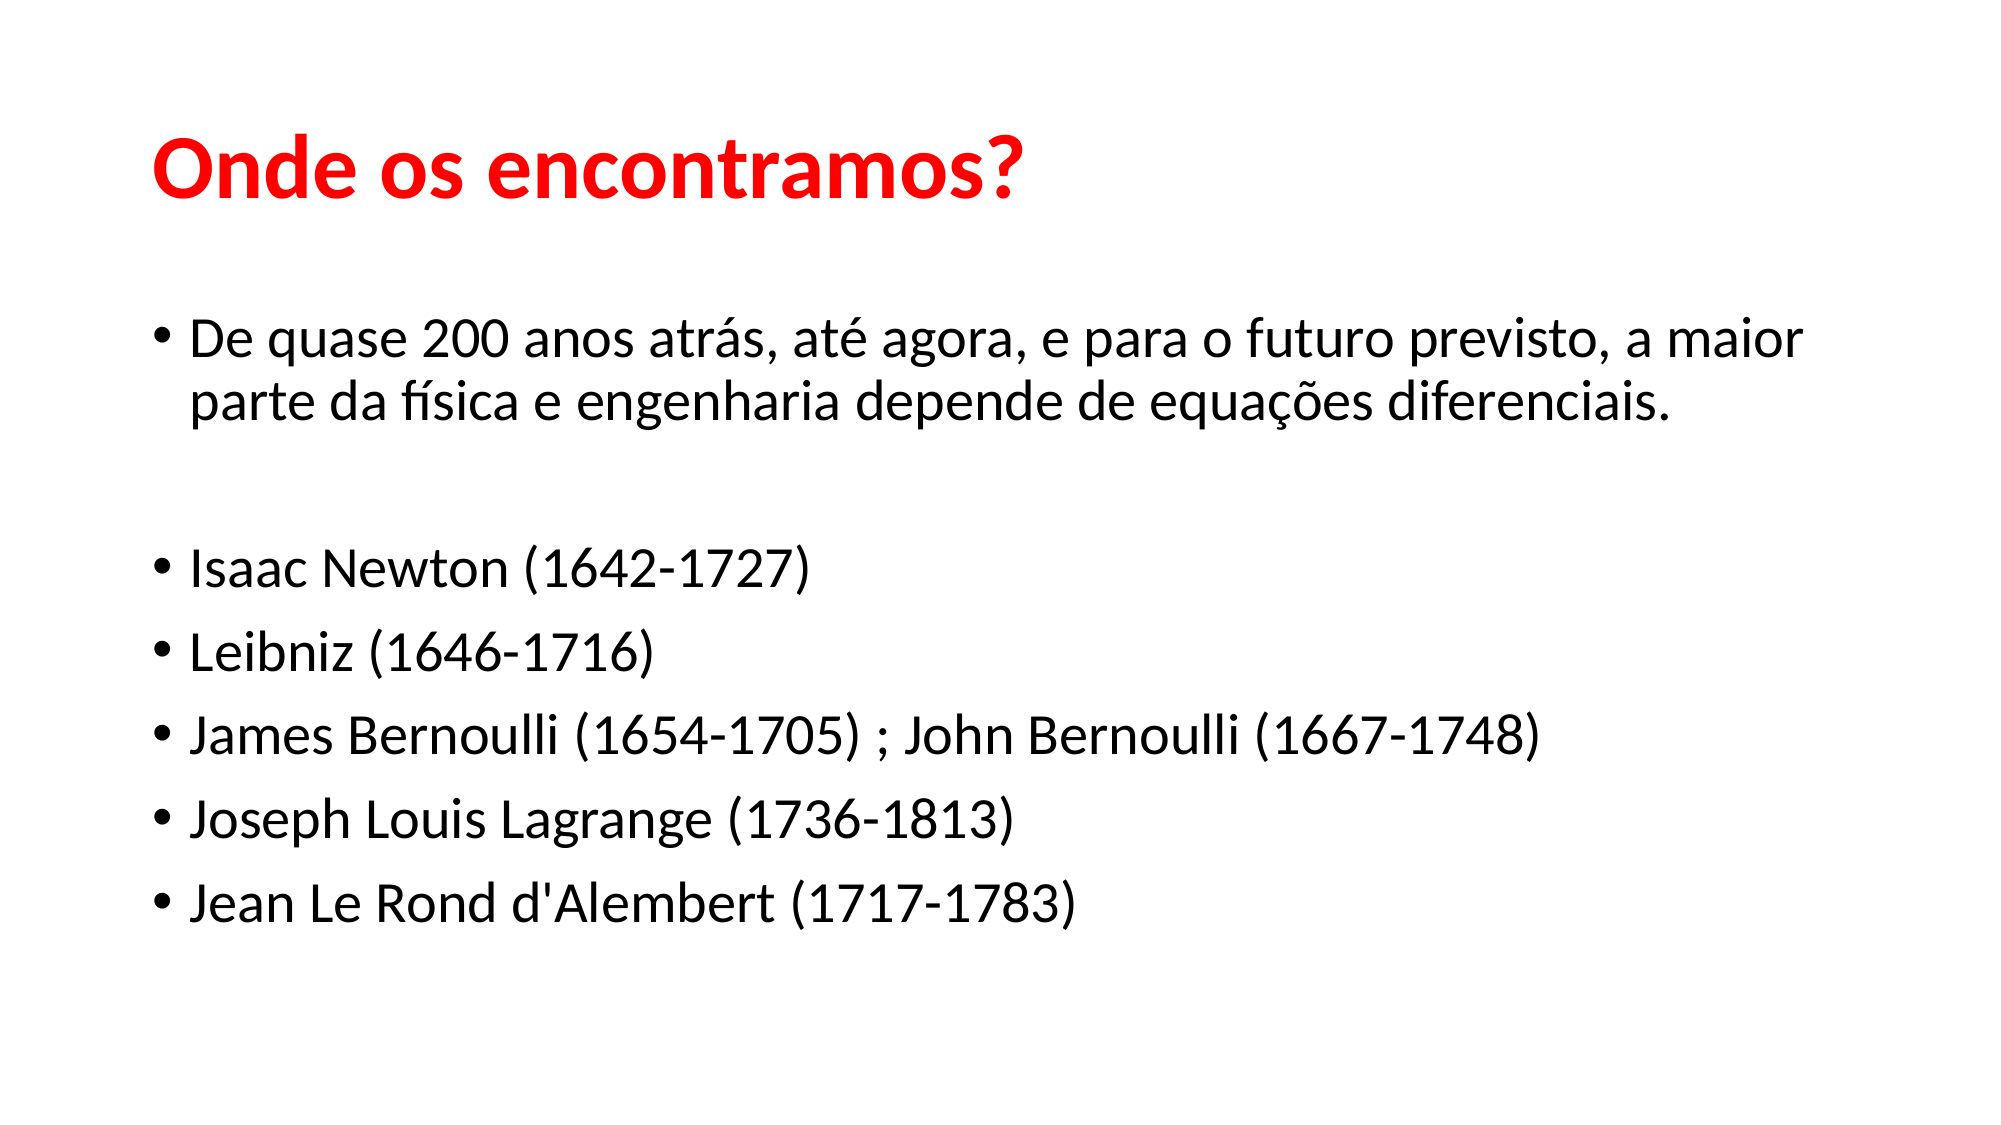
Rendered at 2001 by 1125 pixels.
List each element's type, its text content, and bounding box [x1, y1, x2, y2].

title Onde os encontramos? [137, 59, 1863, 278]
list De quase 200 anos atrás, até agora, e para o futuro previsto, a maior parte da física e engenharia depende de equações diferenciais. Isaac Newton (1642-1727) Leibniz (1646-1716) James Bernoulli (1654-1705) ; John Bernoulli (1667-1748) Joseph Louis Lagrange (1736-1813) Jean Le Rond d'Alembert (1717-1783) [137, 299, 1863, 1014]
